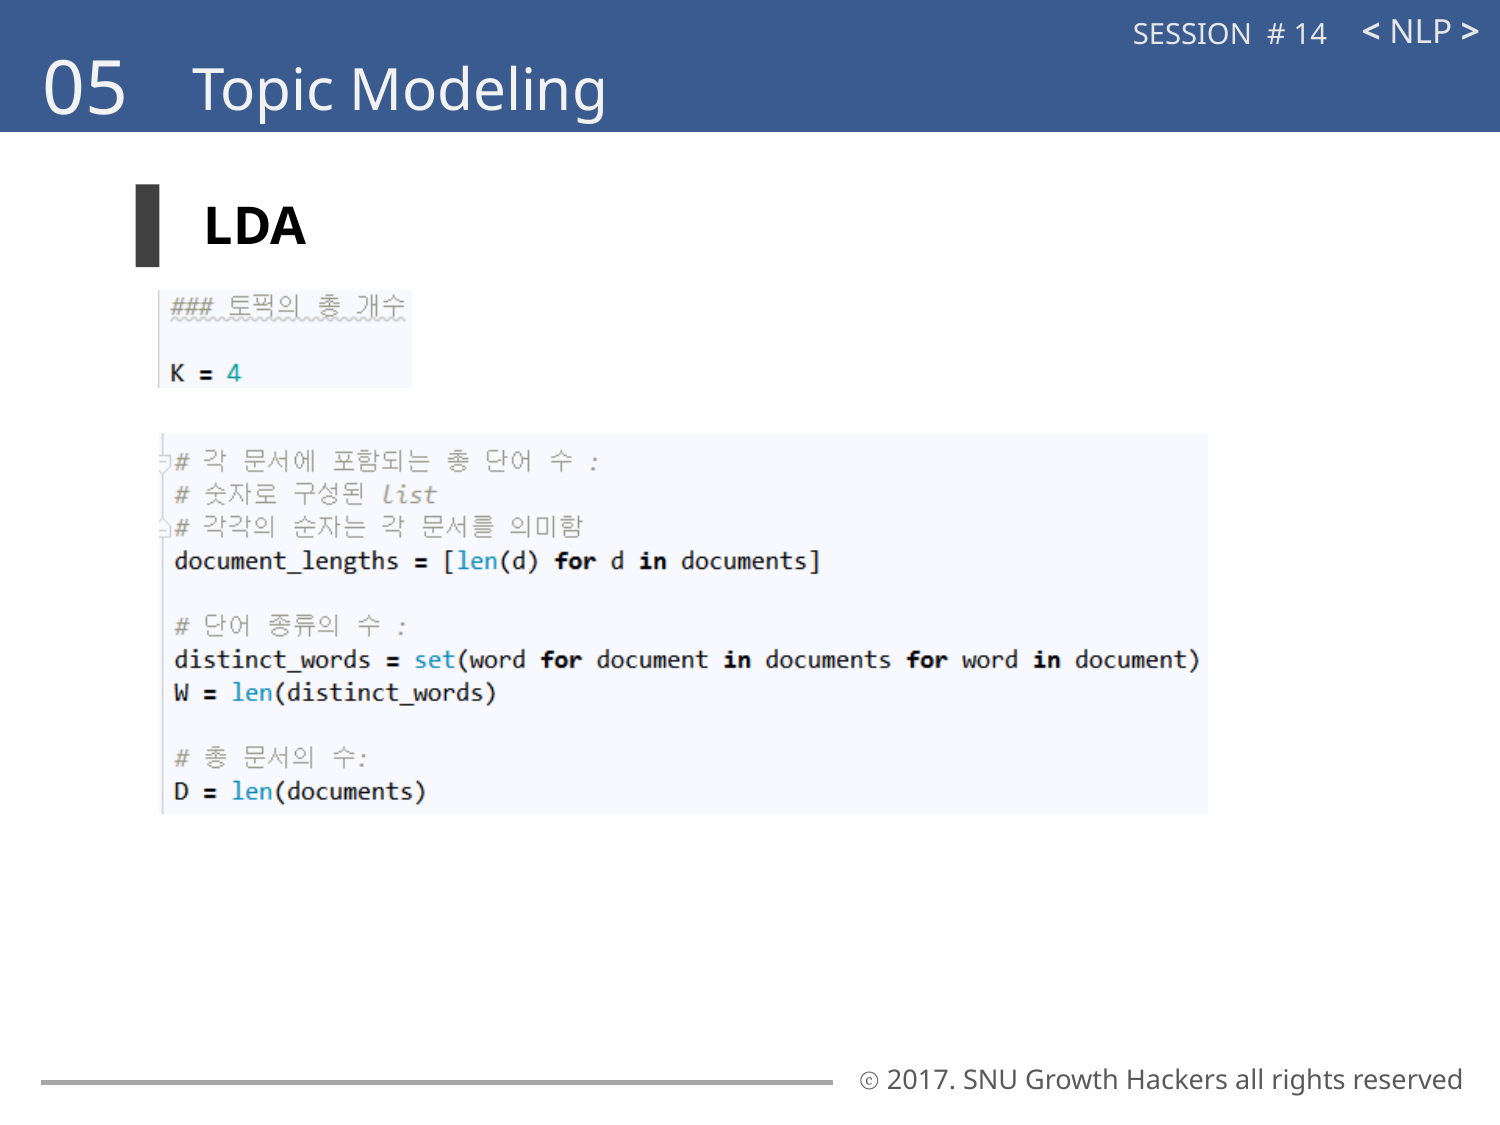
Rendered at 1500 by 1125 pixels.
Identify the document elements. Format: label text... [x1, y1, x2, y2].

text_box LDA [188, 175, 1053, 273]
text_box 05 [27, 32, 144, 138]
picture [159, 433, 1208, 814]
text_box [135, 183, 160, 268]
picture [158, 290, 412, 388]
text_box Topic Modeling [177, 44, 623, 130]
text_box [0, 0, 1500, 132]
text_box ⓒ 2017. SNU Growth Hackers all rights reserved [844, 1055, 1495, 1103]
text_box < NLP > [1346, 2, 1495, 58]
text_box SESSION # 14 [1118, 7, 1350, 58]
